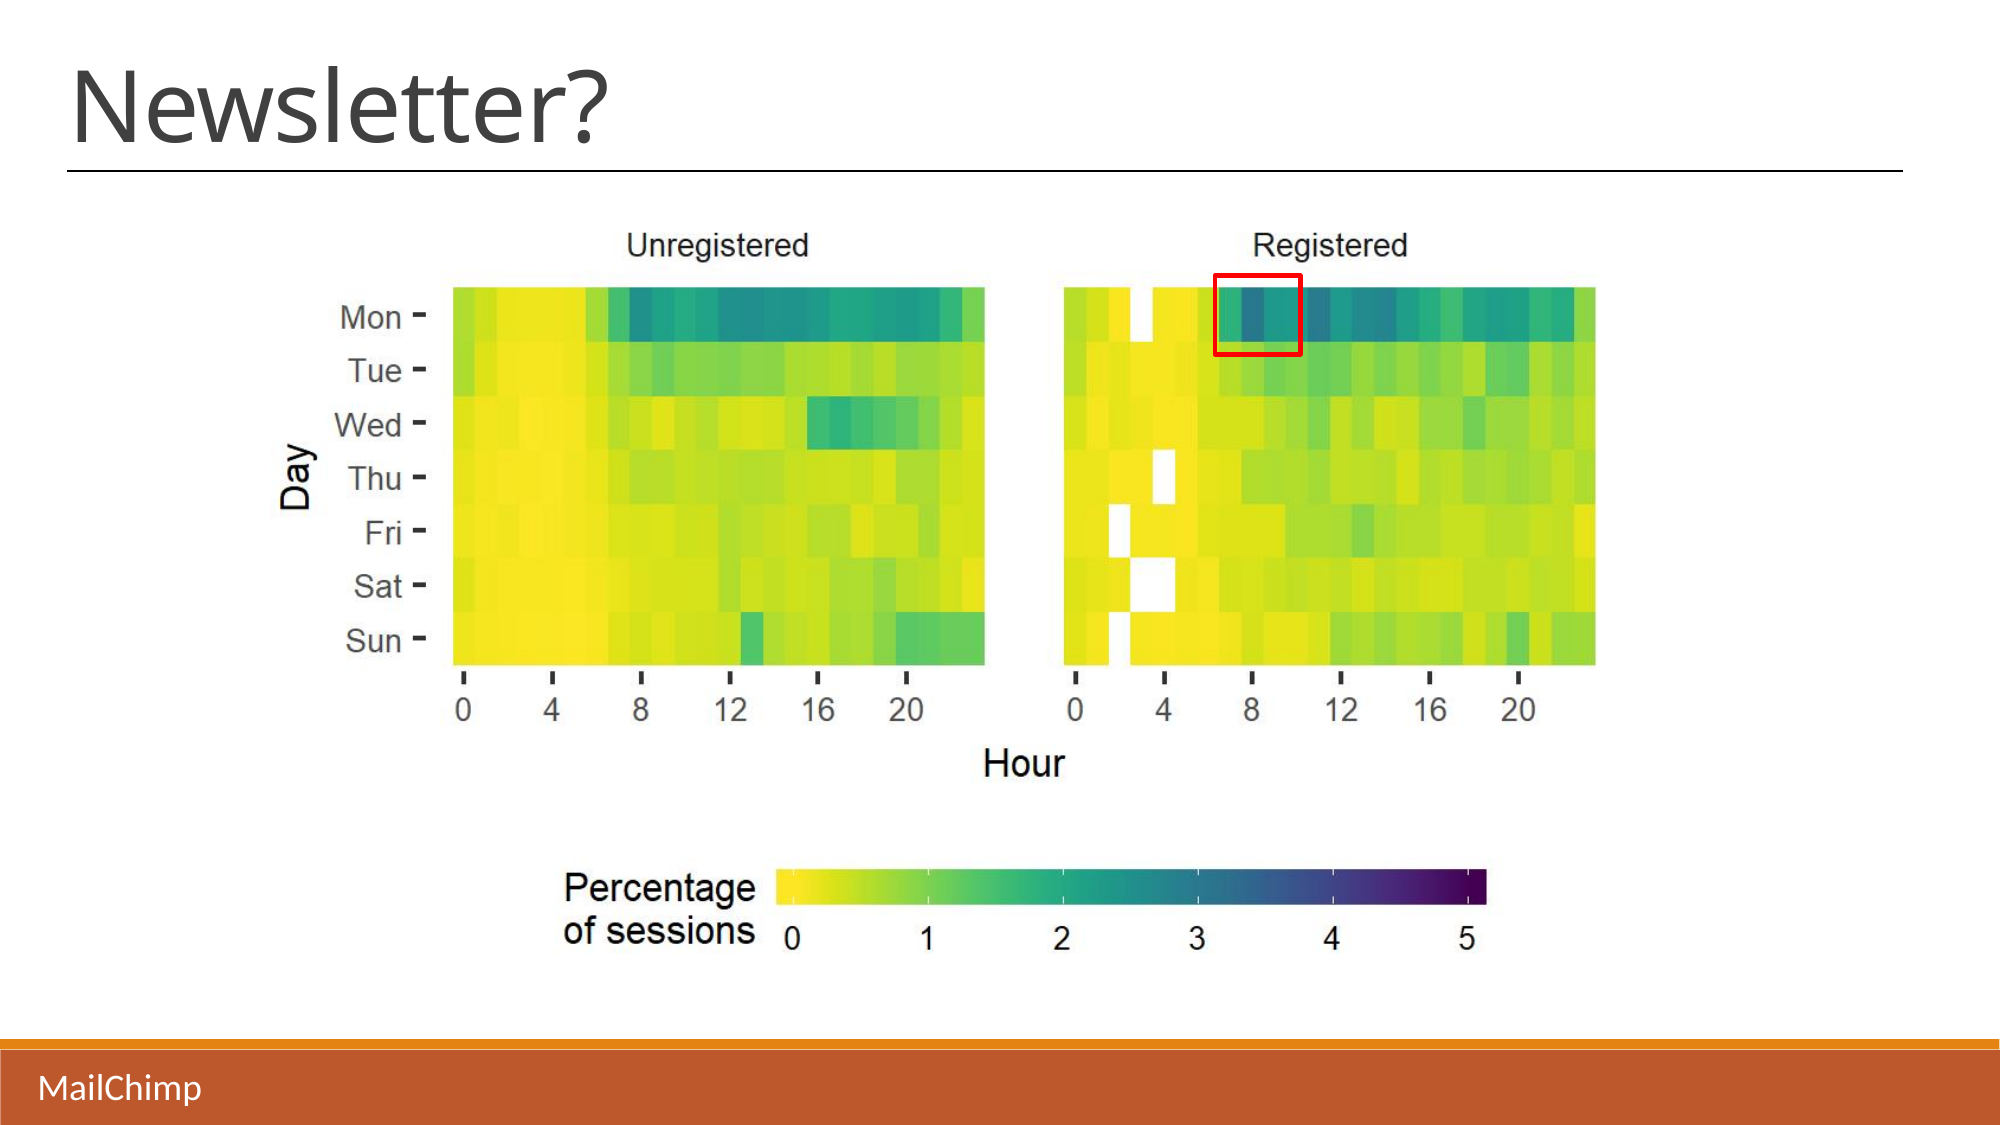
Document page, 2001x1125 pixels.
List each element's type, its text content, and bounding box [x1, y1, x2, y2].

picture [251, 176, 1651, 1016]
text_box MailChimp [22, 1055, 218, 1115]
title Newsletter? [53, 26, 1704, 171]
